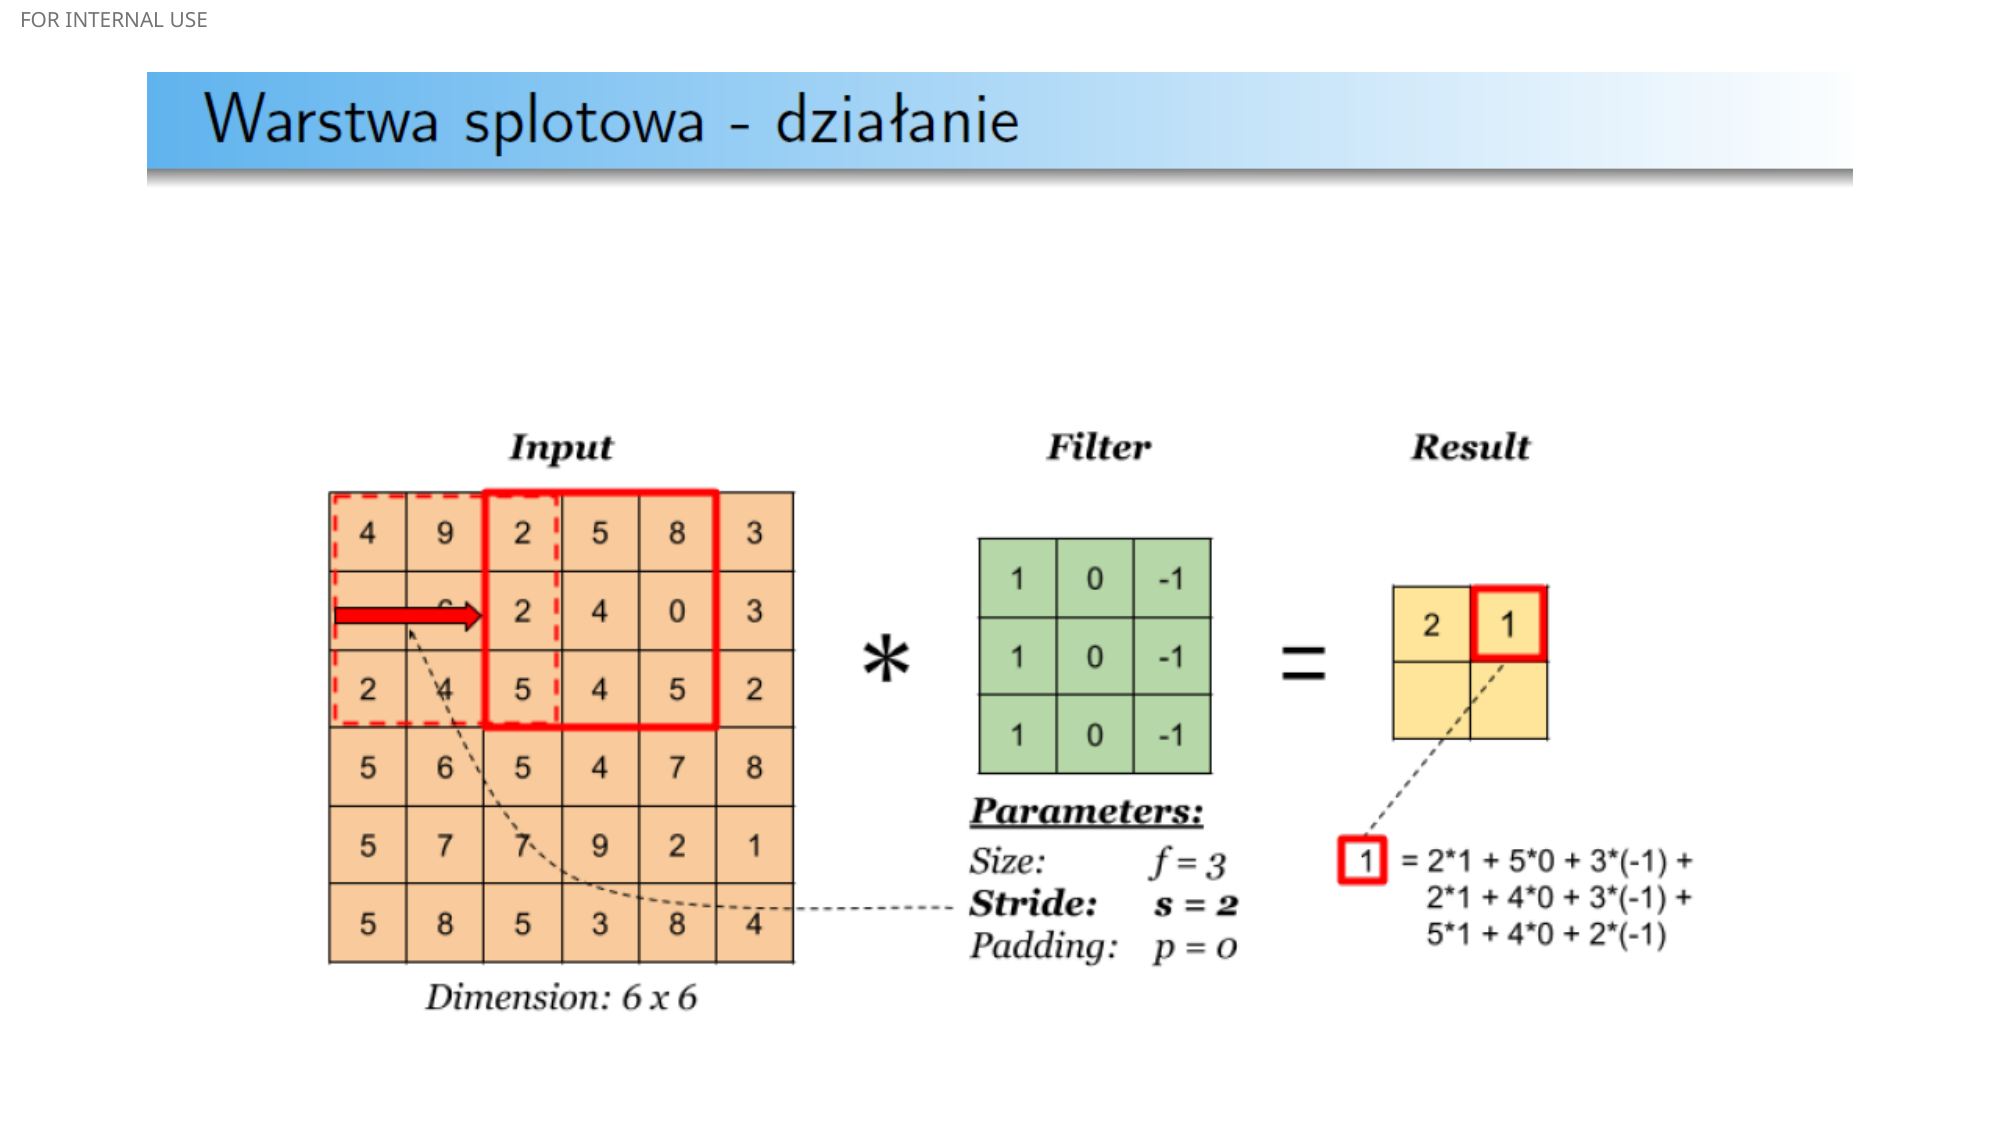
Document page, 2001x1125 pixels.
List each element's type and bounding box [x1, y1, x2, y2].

picture [147, 72, 1853, 1053]
